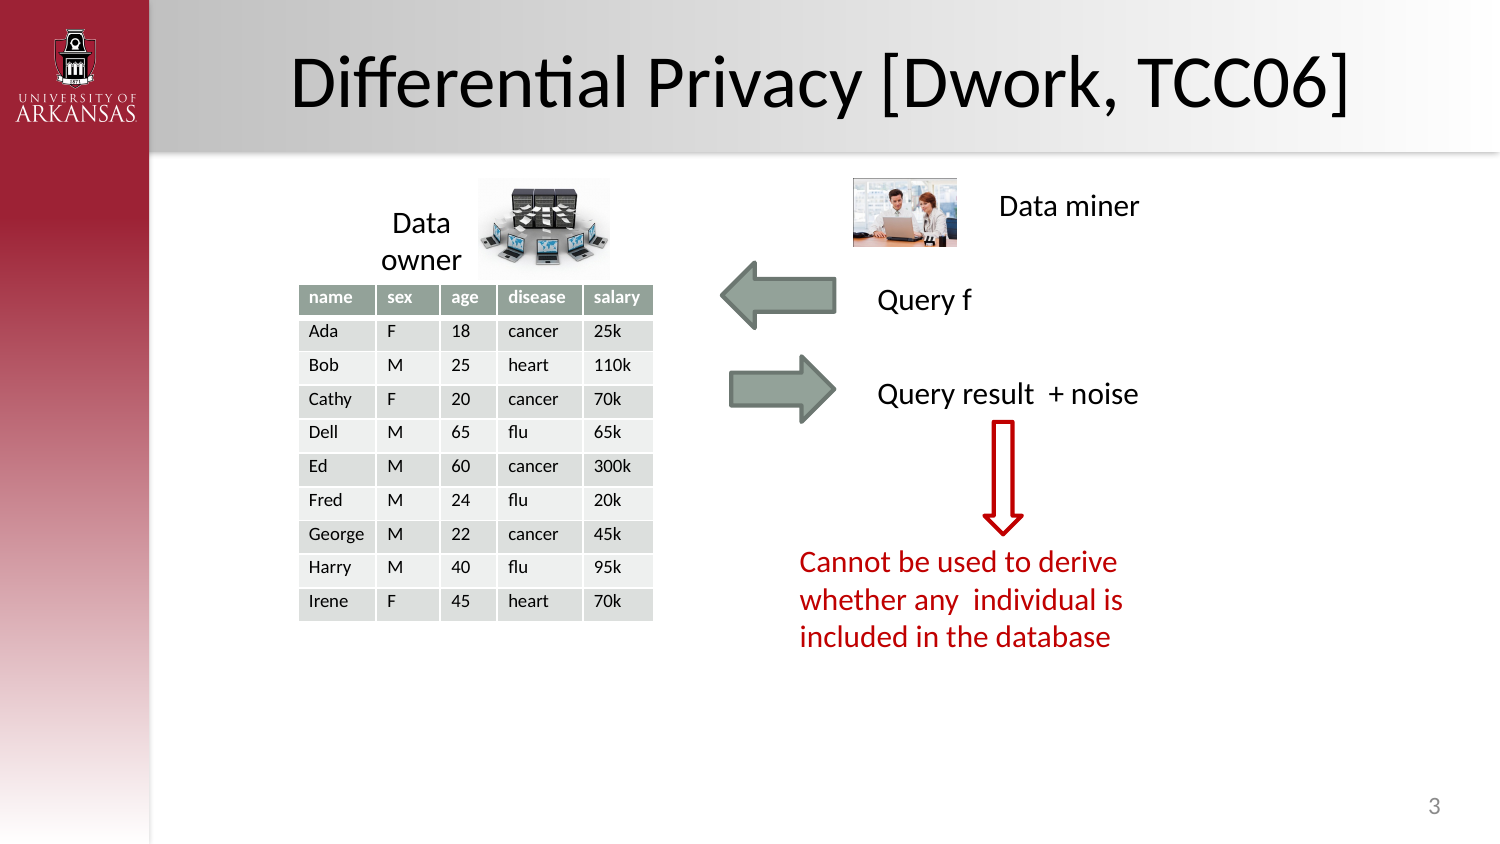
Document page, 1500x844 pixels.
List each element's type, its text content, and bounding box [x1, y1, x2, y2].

table_cell flu [498, 488, 582, 520]
table_header disease [498, 288, 582, 315]
picture [15, 29, 137, 122]
table_cell Ada [299, 321, 375, 351]
text_box [719, 260, 837, 331]
table_cell M [377, 521, 439, 553]
table_cell M [377, 488, 439, 520]
table_cell M [377, 555, 439, 587]
slide_number 3 [1105, 782, 1456, 827]
text_box Query result + noise [860, 363, 1183, 420]
table_cell 65k [584, 420, 653, 452]
table_cell Fred [299, 488, 375, 520]
table_cell 25k [584, 321, 653, 351]
text_box [729, 354, 837, 424]
table_cell 20 [441, 386, 496, 418]
table_cell 70k [584, 386, 653, 418]
picture [852, 177, 957, 247]
table_cell 45k [584, 521, 653, 553]
table_header sex [377, 285, 439, 315]
table_cell Bob [299, 352, 375, 384]
table_header age [441, 285, 496, 315]
table_cell cancer [498, 386, 582, 418]
table_cell 65 [441, 420, 496, 452]
table_cell 40 [441, 555, 496, 587]
text_box Data owner [335, 192, 473, 283]
text_box Cannot be used to derive whether any individual is included in the database [783, 532, 1241, 663]
table_cell 18 [441, 321, 496, 351]
table_cell F [377, 386, 439, 418]
text_box [982, 419, 1024, 537]
table_cell Dell [299, 420, 375, 452]
table_cell M [377, 352, 439, 384]
table_cell F [377, 321, 439, 351]
table_header name [299, 285, 375, 315]
table_cell M [377, 454, 439, 486]
table_cell 95k [584, 555, 653, 587]
table_cell M [377, 420, 439, 452]
table_cell 45 [441, 589, 496, 621]
table_cell cancer [498, 521, 582, 553]
table_cell Ed [299, 454, 375, 486]
table_cell flu [498, 420, 582, 452]
table_cell F [377, 589, 439, 621]
text_box Data miner [982, 176, 1183, 232]
table_cell heart [498, 589, 582, 621]
table_cell Cathy [299, 386, 375, 418]
title Differential Privacy [Dwork, TCC06] [187, 23, 1456, 132]
table_cell Harry [299, 555, 375, 587]
table_cell 70k [584, 589, 653, 621]
picture [477, 177, 610, 280]
table_cell 20k [584, 488, 653, 520]
table_cell 24 [441, 488, 496, 520]
table_cell Irene [299, 589, 375, 621]
table_cell cancer [498, 454, 582, 486]
table_cell 300k [584, 454, 653, 486]
table_cell 25 [441, 352, 496, 384]
table_cell 110k [584, 352, 653, 384]
table_cell 60 [441, 454, 496, 486]
table_cell George [299, 521, 375, 553]
table_cell heart [498, 352, 582, 384]
table_cell flu [498, 555, 582, 587]
table_cell 22 [441, 521, 496, 553]
table_cell cancer [498, 321, 582, 351]
table_header salary [584, 285, 653, 315]
text_box Query f [860, 270, 1061, 326]
